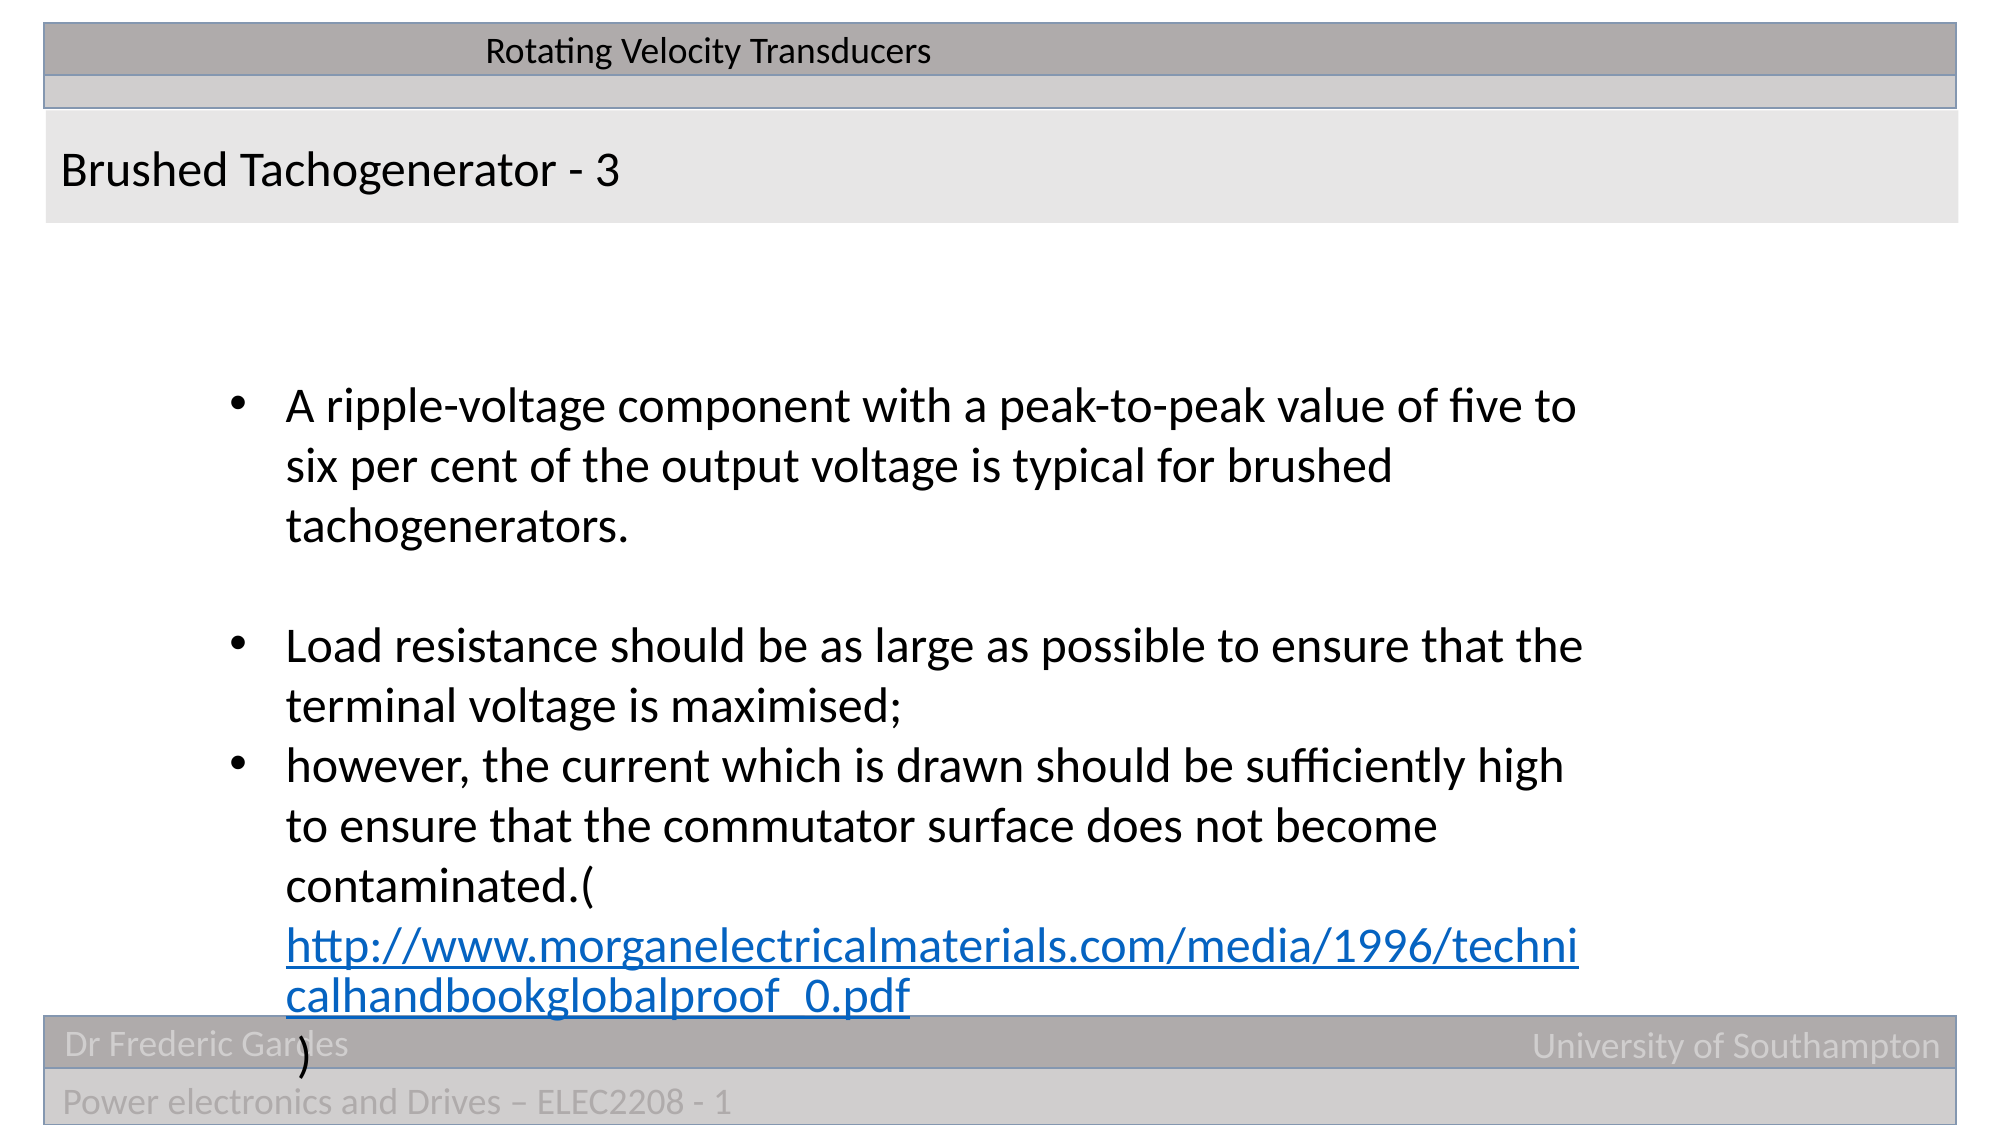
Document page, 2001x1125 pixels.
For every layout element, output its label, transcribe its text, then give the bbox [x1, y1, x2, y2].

text_box Rotating Velocity Transducers [470, 18, 948, 79]
text_box A ripple-voltage component with a peak-to-peak value of five to six per cent of the output voltage is typical for brushed tachogenerators. Load resistance should be as large as possible to ensure that the terminal voltage is maximised; however, the current which is drawn should be sufficiently high to ensure that the commutator surface does not become contaminated.(http://www.morganelectricalmaterials.com/media/1996/technicalhandbookglobalproof_0.pdf ) [214, 364, 1607, 1040]
text_box Brushed Tachogenerator - 3 [45, 109, 1959, 224]
